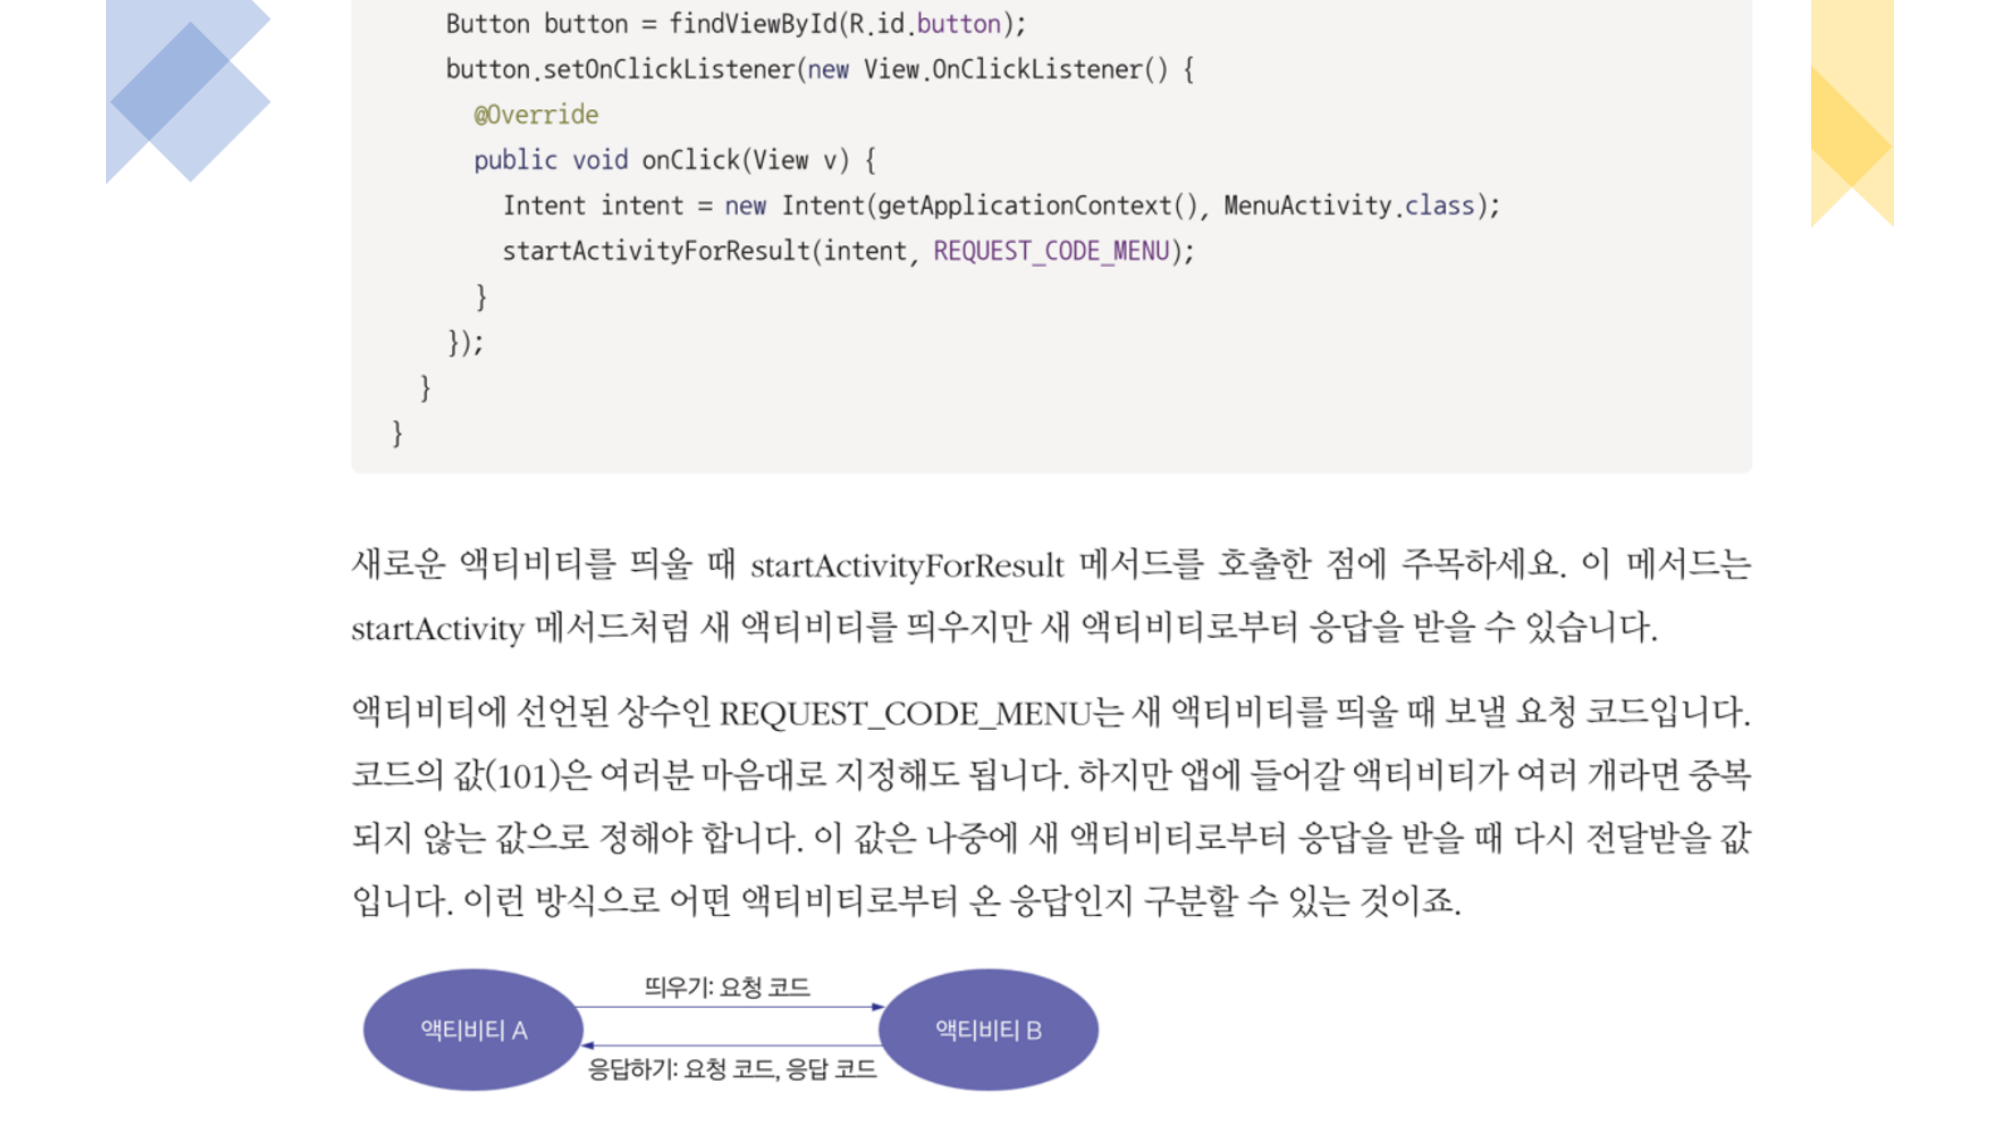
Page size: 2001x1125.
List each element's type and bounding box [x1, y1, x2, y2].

picture [106, 0, 1894, 1125]
